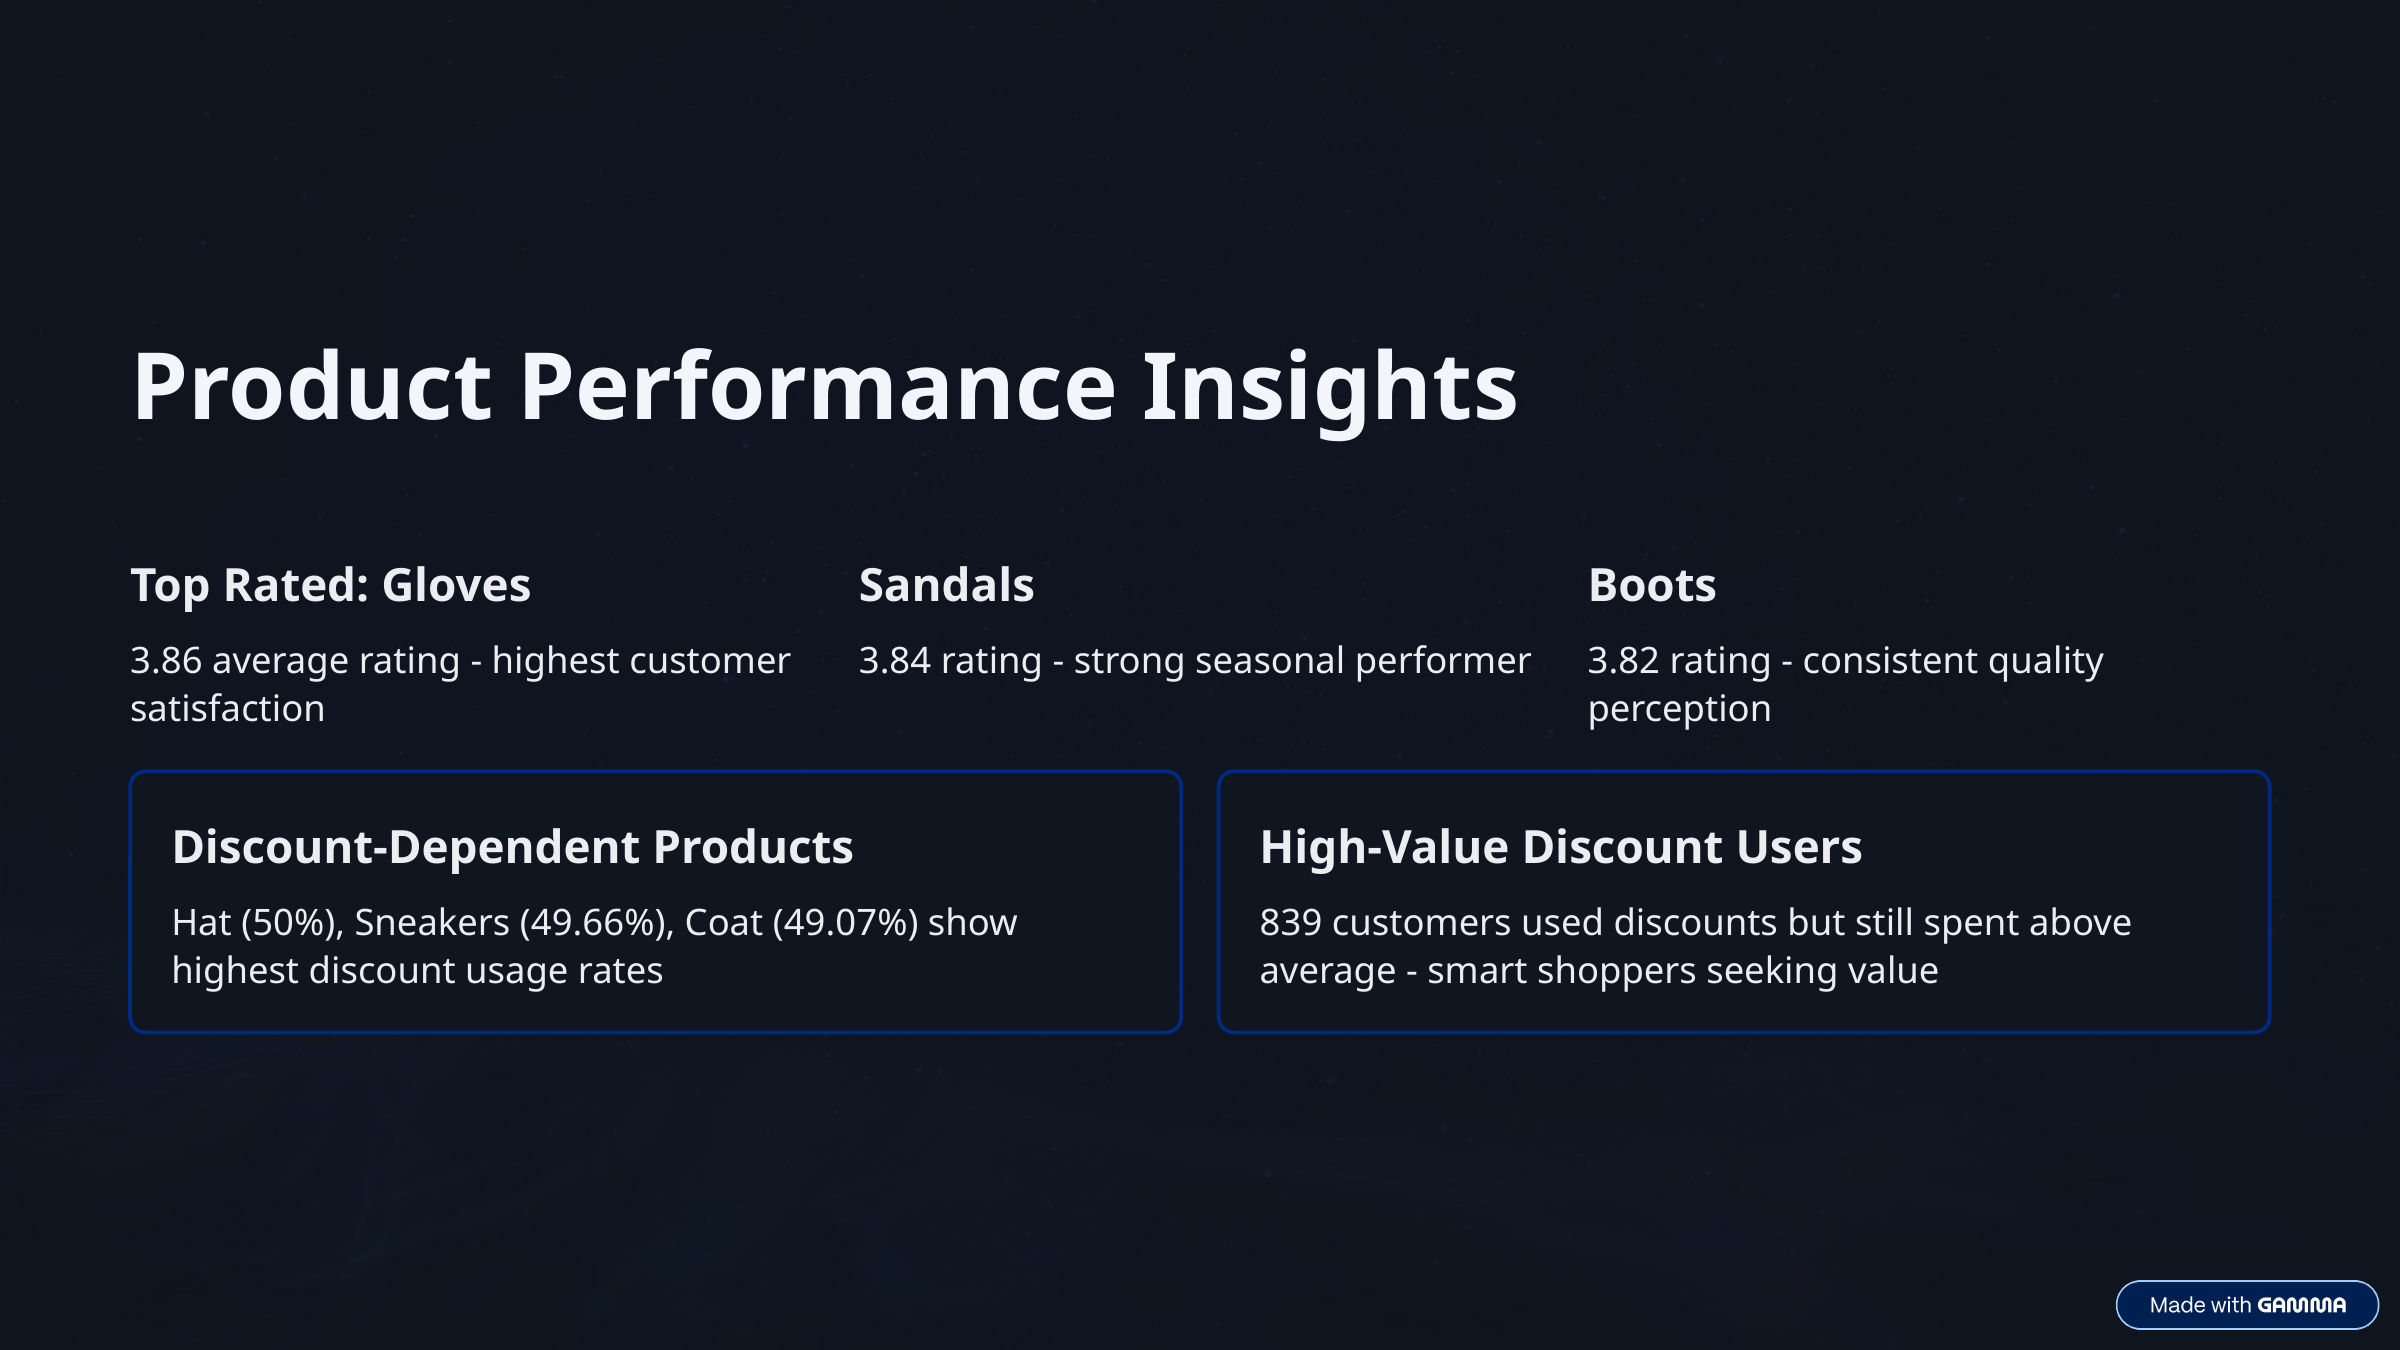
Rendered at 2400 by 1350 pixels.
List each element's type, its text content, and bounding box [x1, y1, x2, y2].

text_box [1218, 771, 2270, 1033]
text_box Top Rated: Gloves [130, 549, 596, 611]
text_box Hat (50%), Sneakers (49.66%), Coat (49.07%) show highest discount usage rates [171, 894, 1141, 992]
text_box 839 customers used discounts but still spent above average - smart shoppers seeking value [1259, 894, 2229, 992]
text_box 3.86 average rating - highest customer satisfaction [130, 632, 813, 730]
text_box High-Value Discount Users [1259, 812, 1865, 873]
text_box Product Performance Insights [130, 317, 1489, 439]
text_box Boots [1587, 549, 2053, 611]
text_box Sandals [858, 549, 1324, 611]
text_box 3.82 rating - consistent quality perception [1587, 632, 2270, 730]
text_box [130, 771, 1182, 1033]
picture [2106, 1271, 2389, 1339]
text_box 3.84 rating - strong seasonal performer [858, 632, 1541, 681]
text_box Discount-Dependent Products [171, 812, 860, 873]
